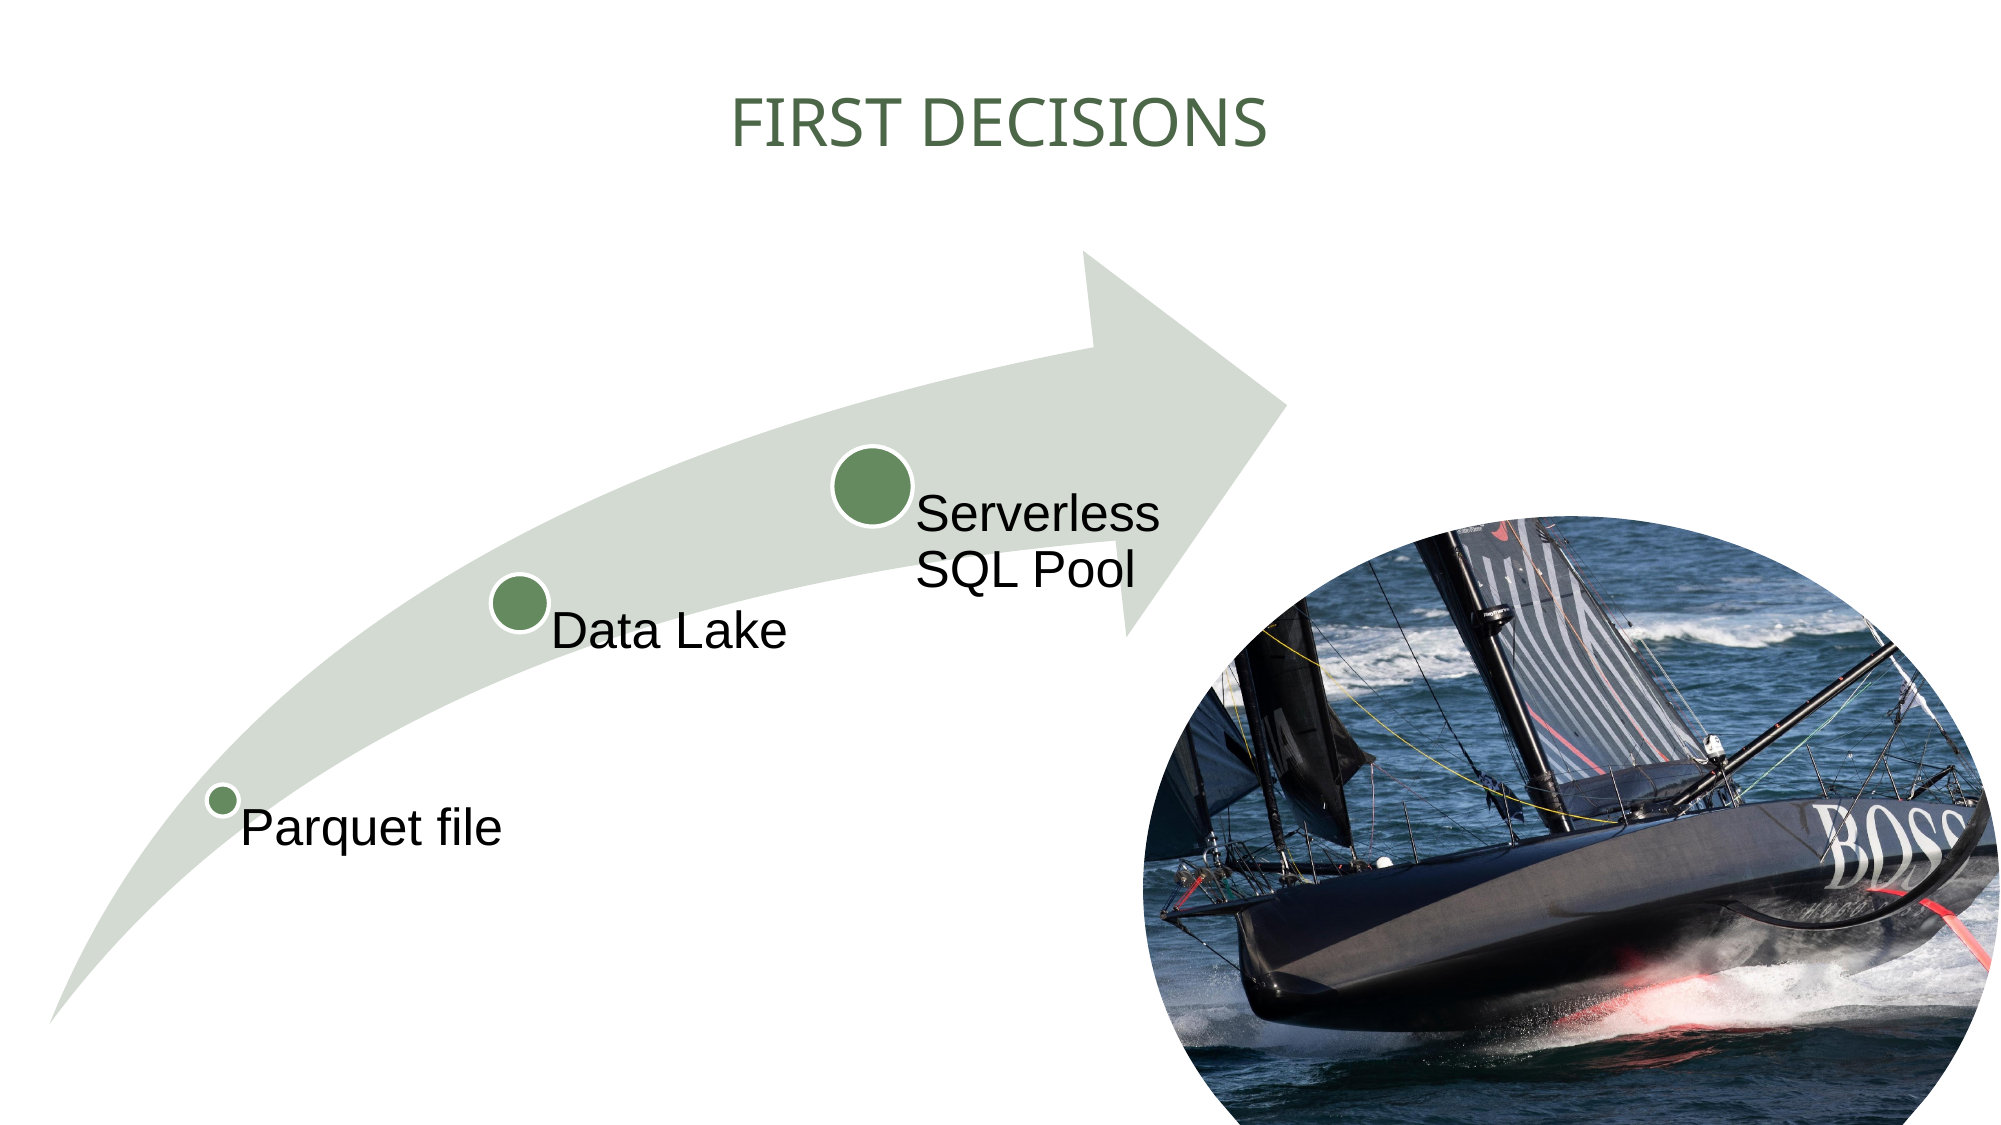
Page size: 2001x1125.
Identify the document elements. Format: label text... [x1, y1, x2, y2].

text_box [49, 101, 1288, 1125]
picture [1142, 515, 2000, 1125]
title FIRST DECISIONS [137, 81, 1863, 175]
